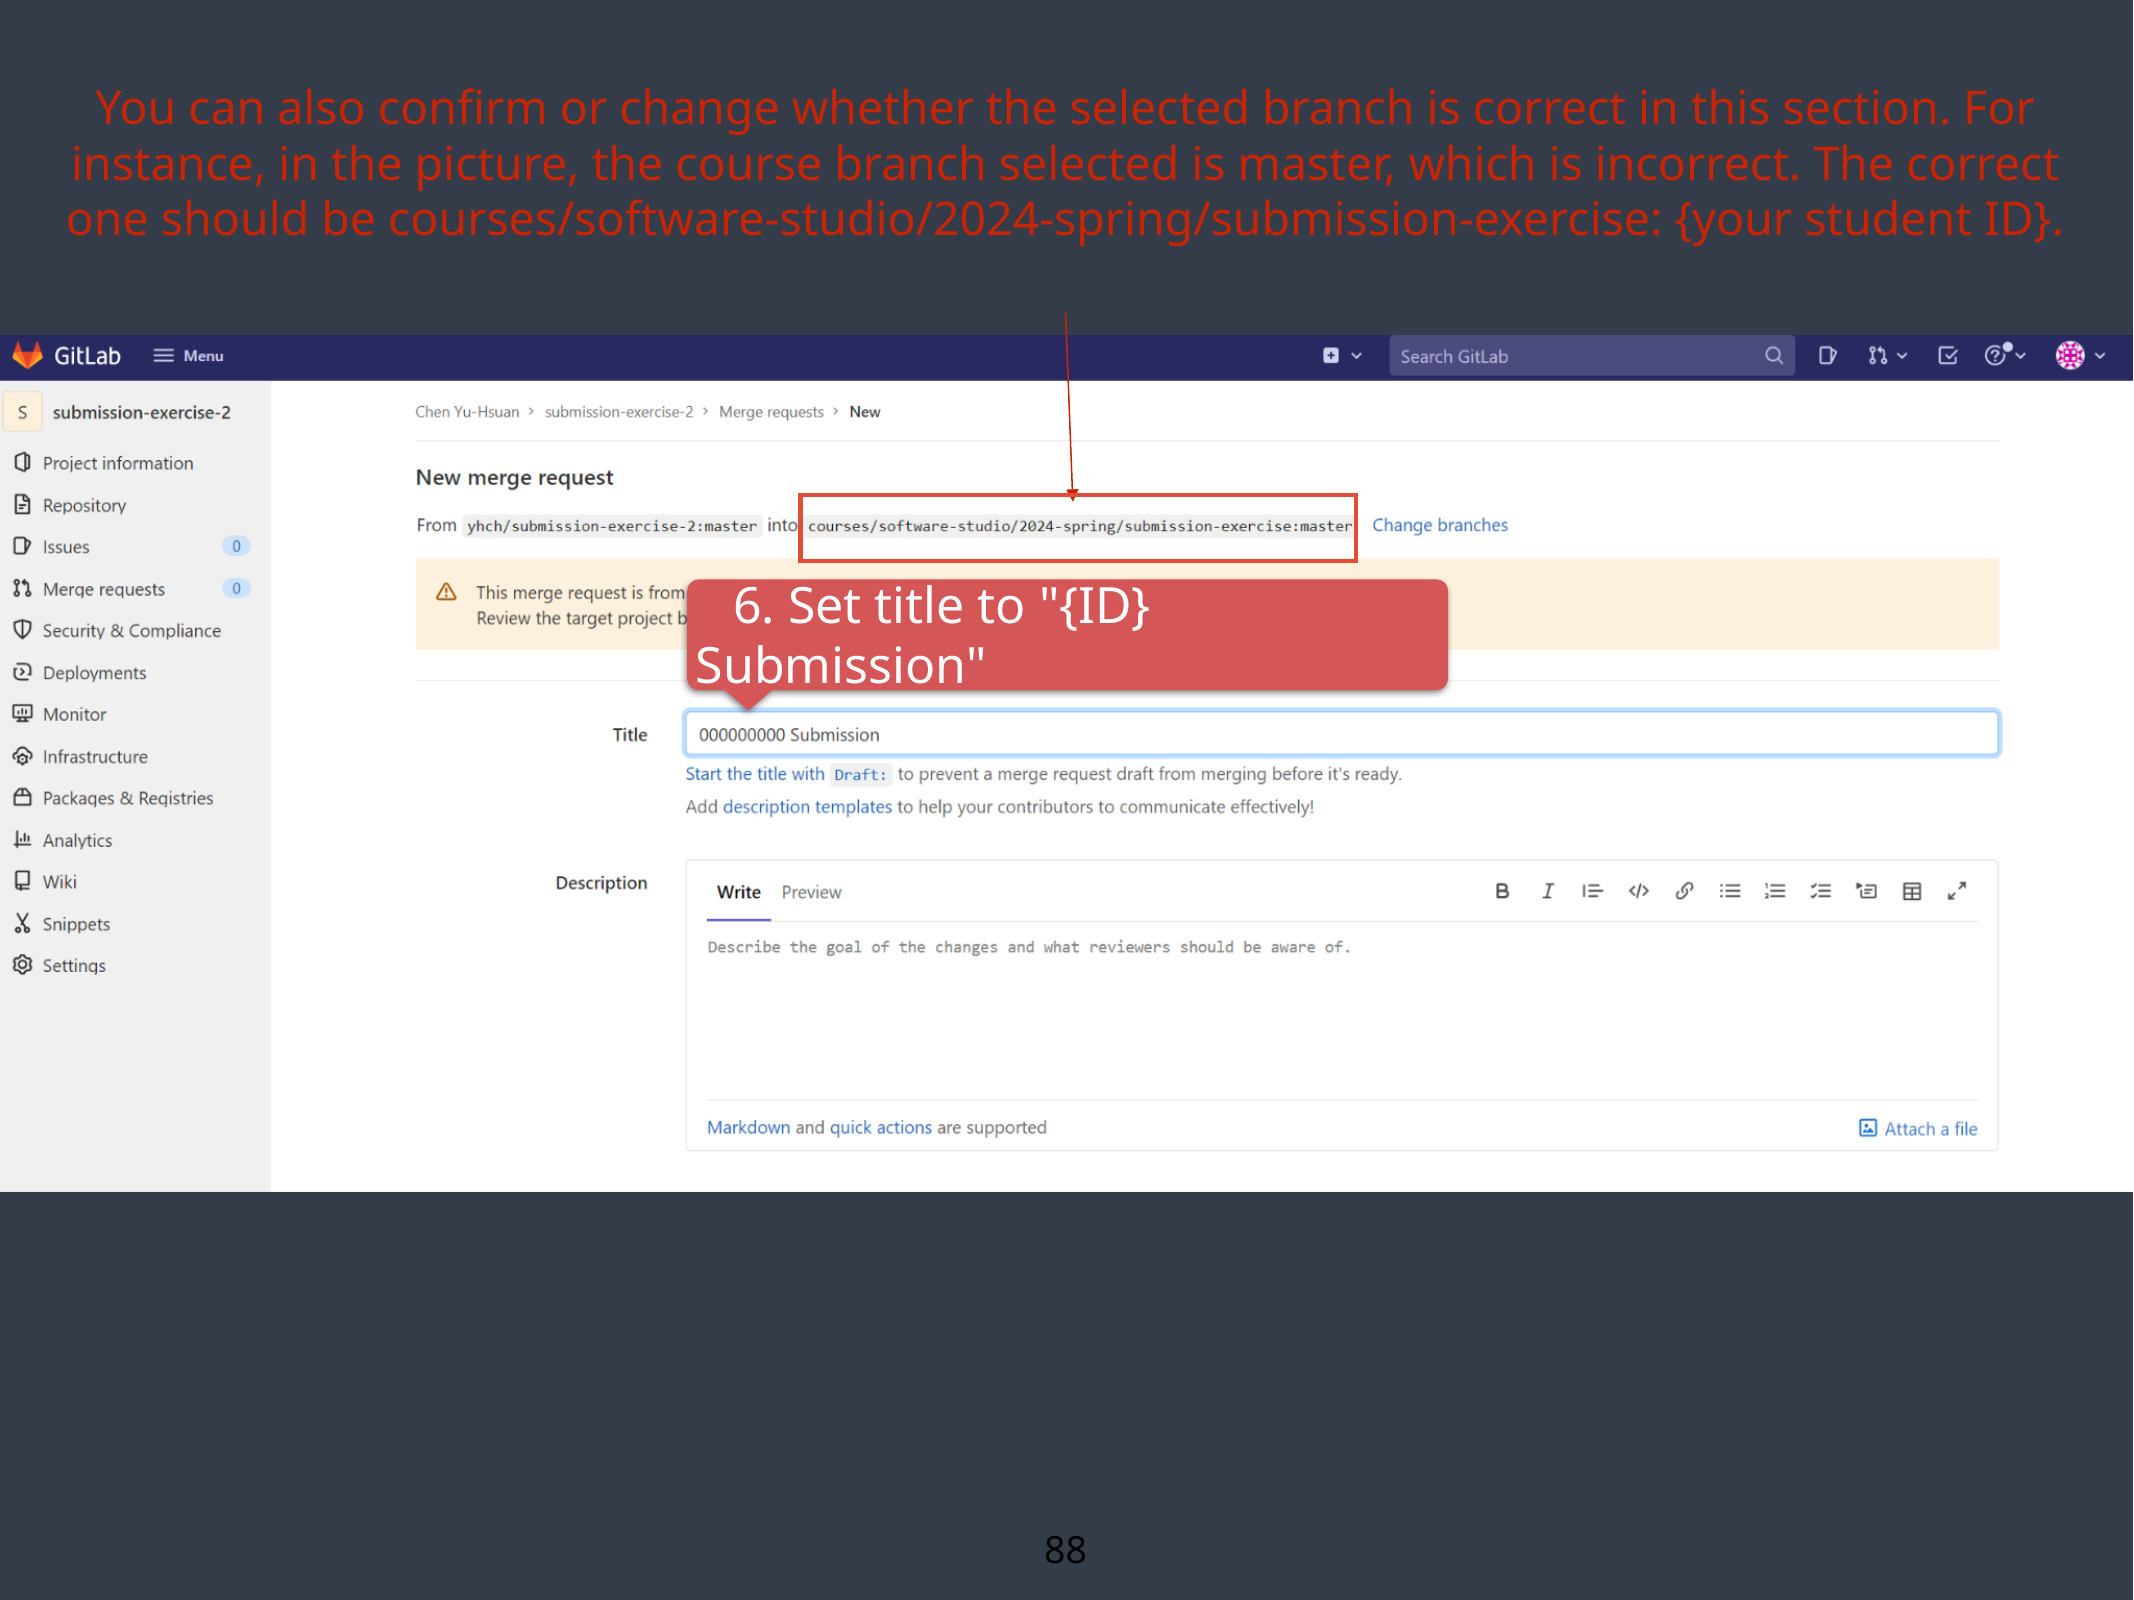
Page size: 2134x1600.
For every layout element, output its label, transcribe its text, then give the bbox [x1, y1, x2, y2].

list You can also confirm or change whether the selected branch is correct in this section. For instance, in the picture, the course branch selected is master, which is incorrect. The correct one should be courses/software-studio/2024-spring/submission-exercise: {your student ID}. [44, 69, 2088, 313]
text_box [686, 579, 1449, 711]
picture [0, 335, 2133, 1193]
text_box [1065, 312, 1074, 502]
slide_number ‹#› [1035, 1517, 1096, 1600]
